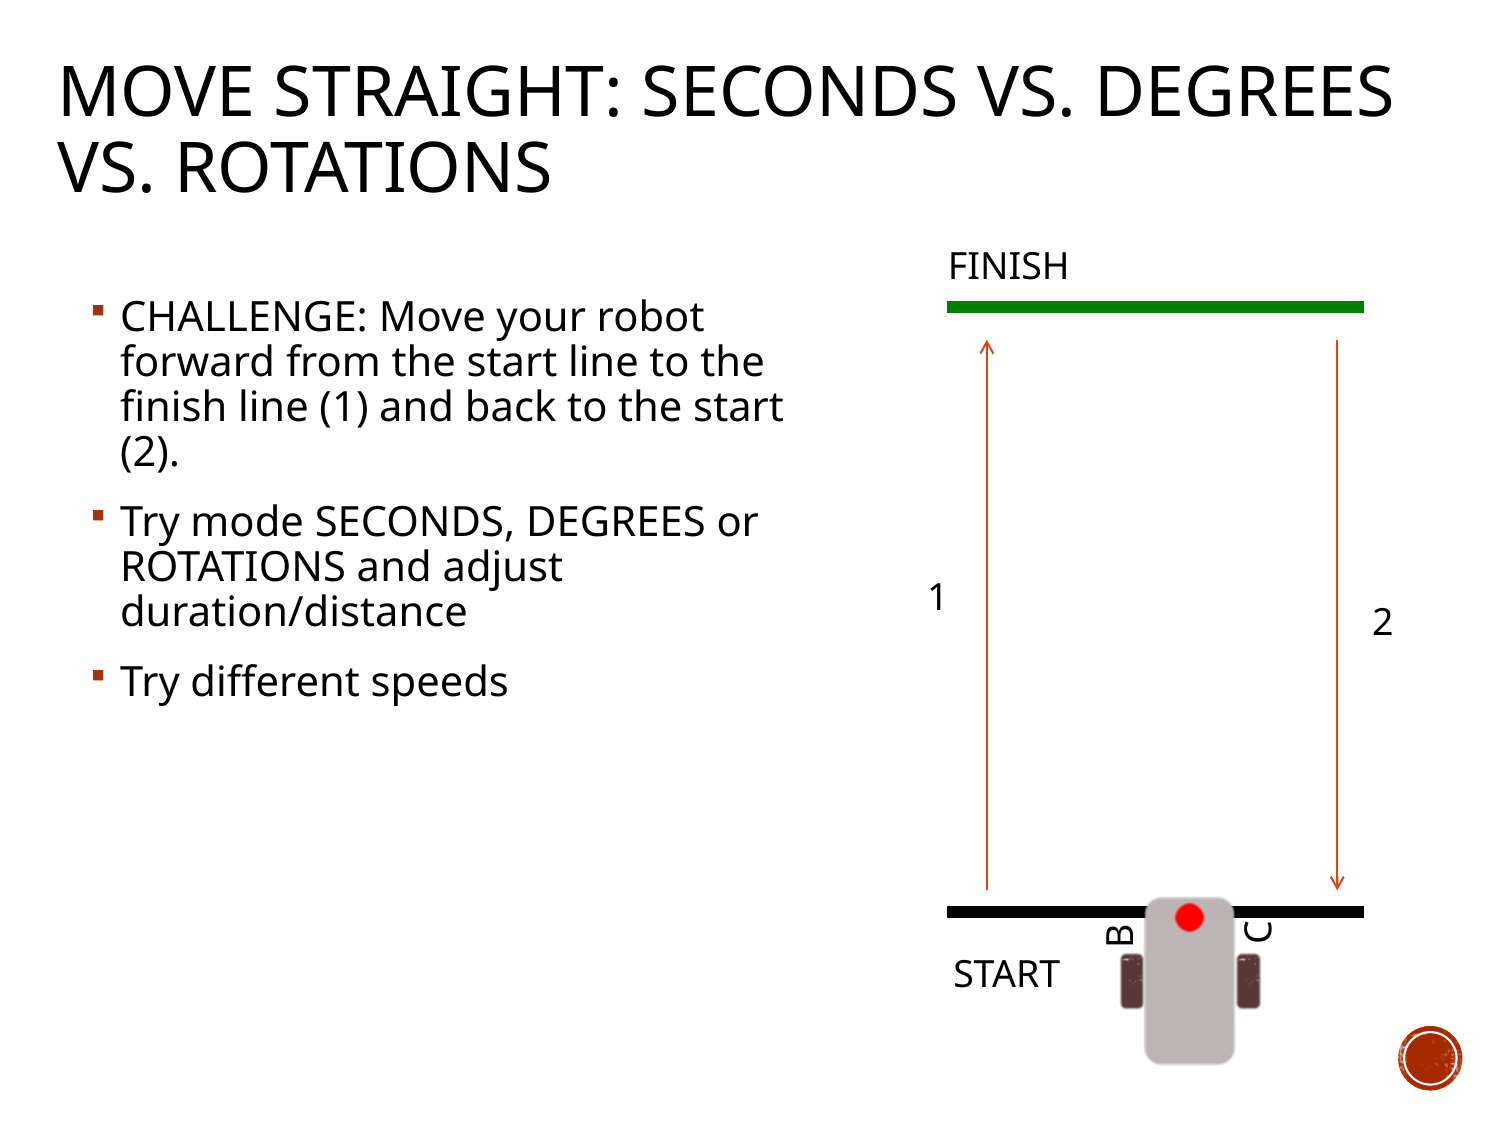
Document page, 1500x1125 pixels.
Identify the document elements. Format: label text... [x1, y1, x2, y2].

text_box 1 [912, 565, 963, 626]
text_box FINISH [933, 235, 1085, 295]
title Move Straight: Seconds vs. degrees vs. rotations [42, 48, 1443, 216]
text_box START [938, 942, 1075, 1003]
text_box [1097, 890, 1264, 1069]
list CHALLENGE: Move your robot forward from the start line to the finish line (1) and back to the start (2). Try mode SECONDS, DEGREES or ROTATIONS and adjust duration/distance Try different speeds [75, 287, 823, 1005]
text_box 2 [1357, 590, 1408, 651]
